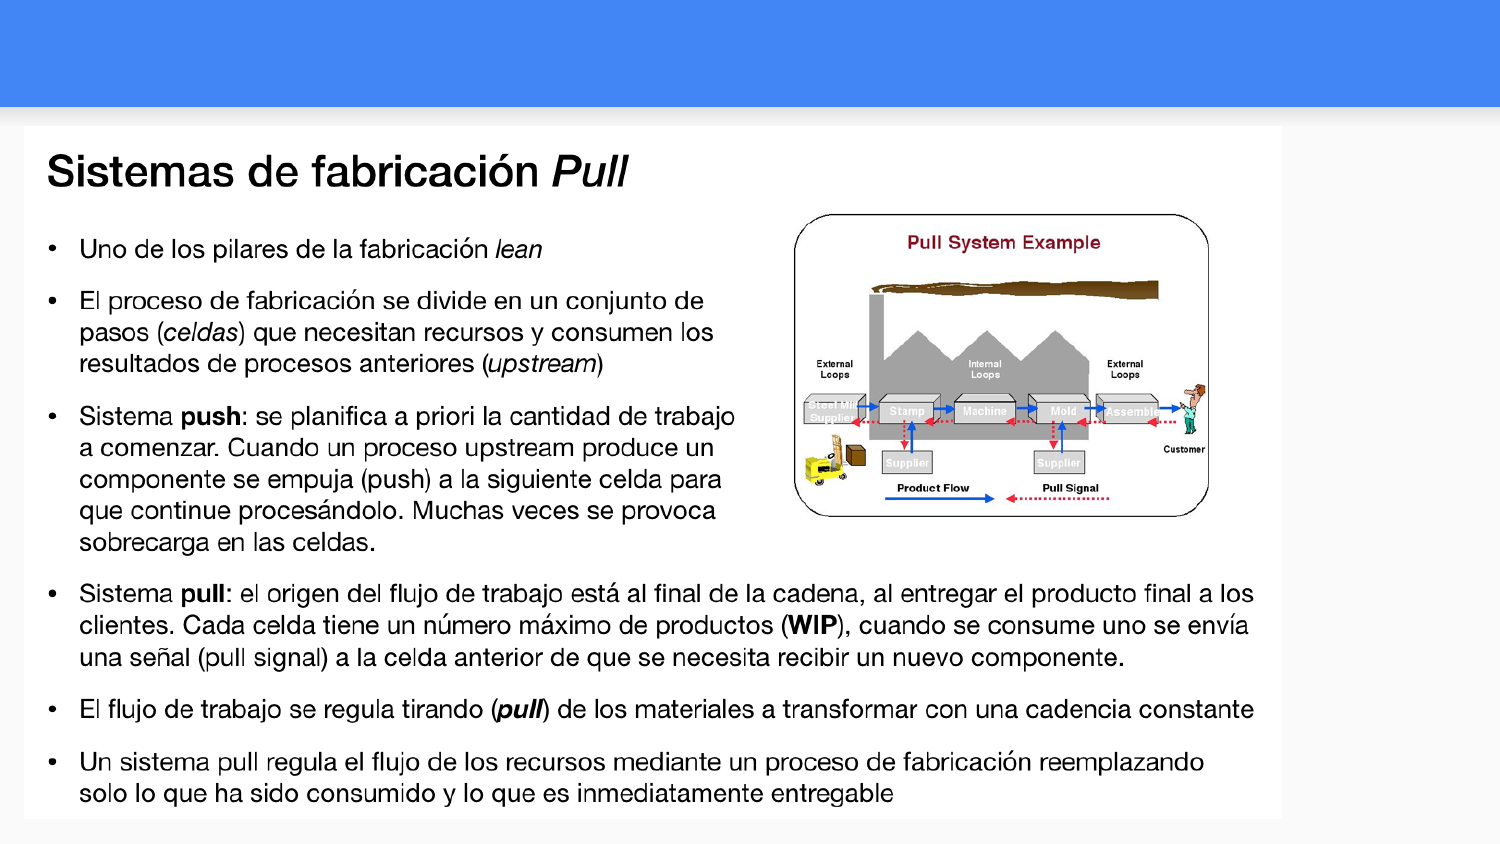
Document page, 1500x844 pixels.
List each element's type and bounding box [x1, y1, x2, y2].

picture [24, 126, 1282, 819]
